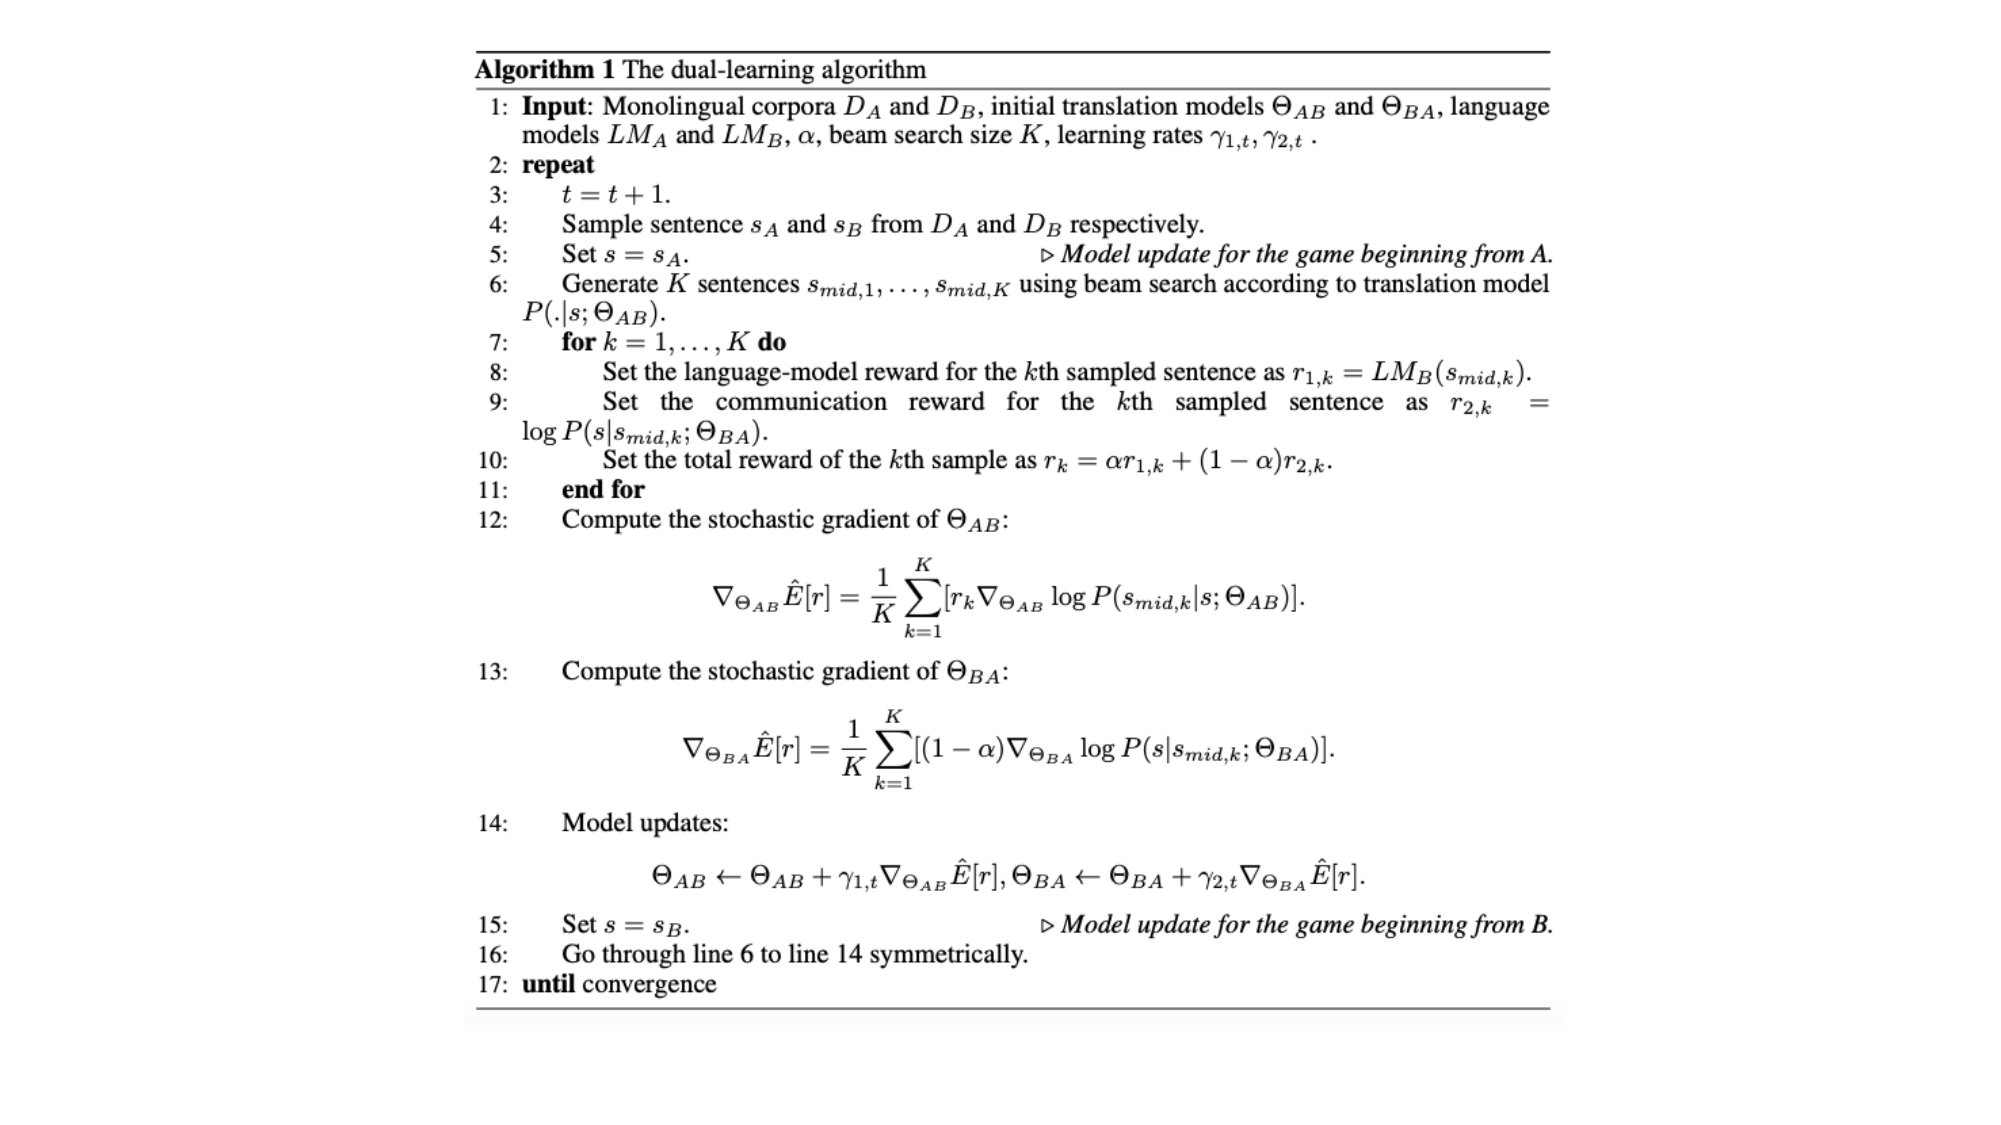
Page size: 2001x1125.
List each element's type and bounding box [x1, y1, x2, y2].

list [464, 39, 1567, 1025]
